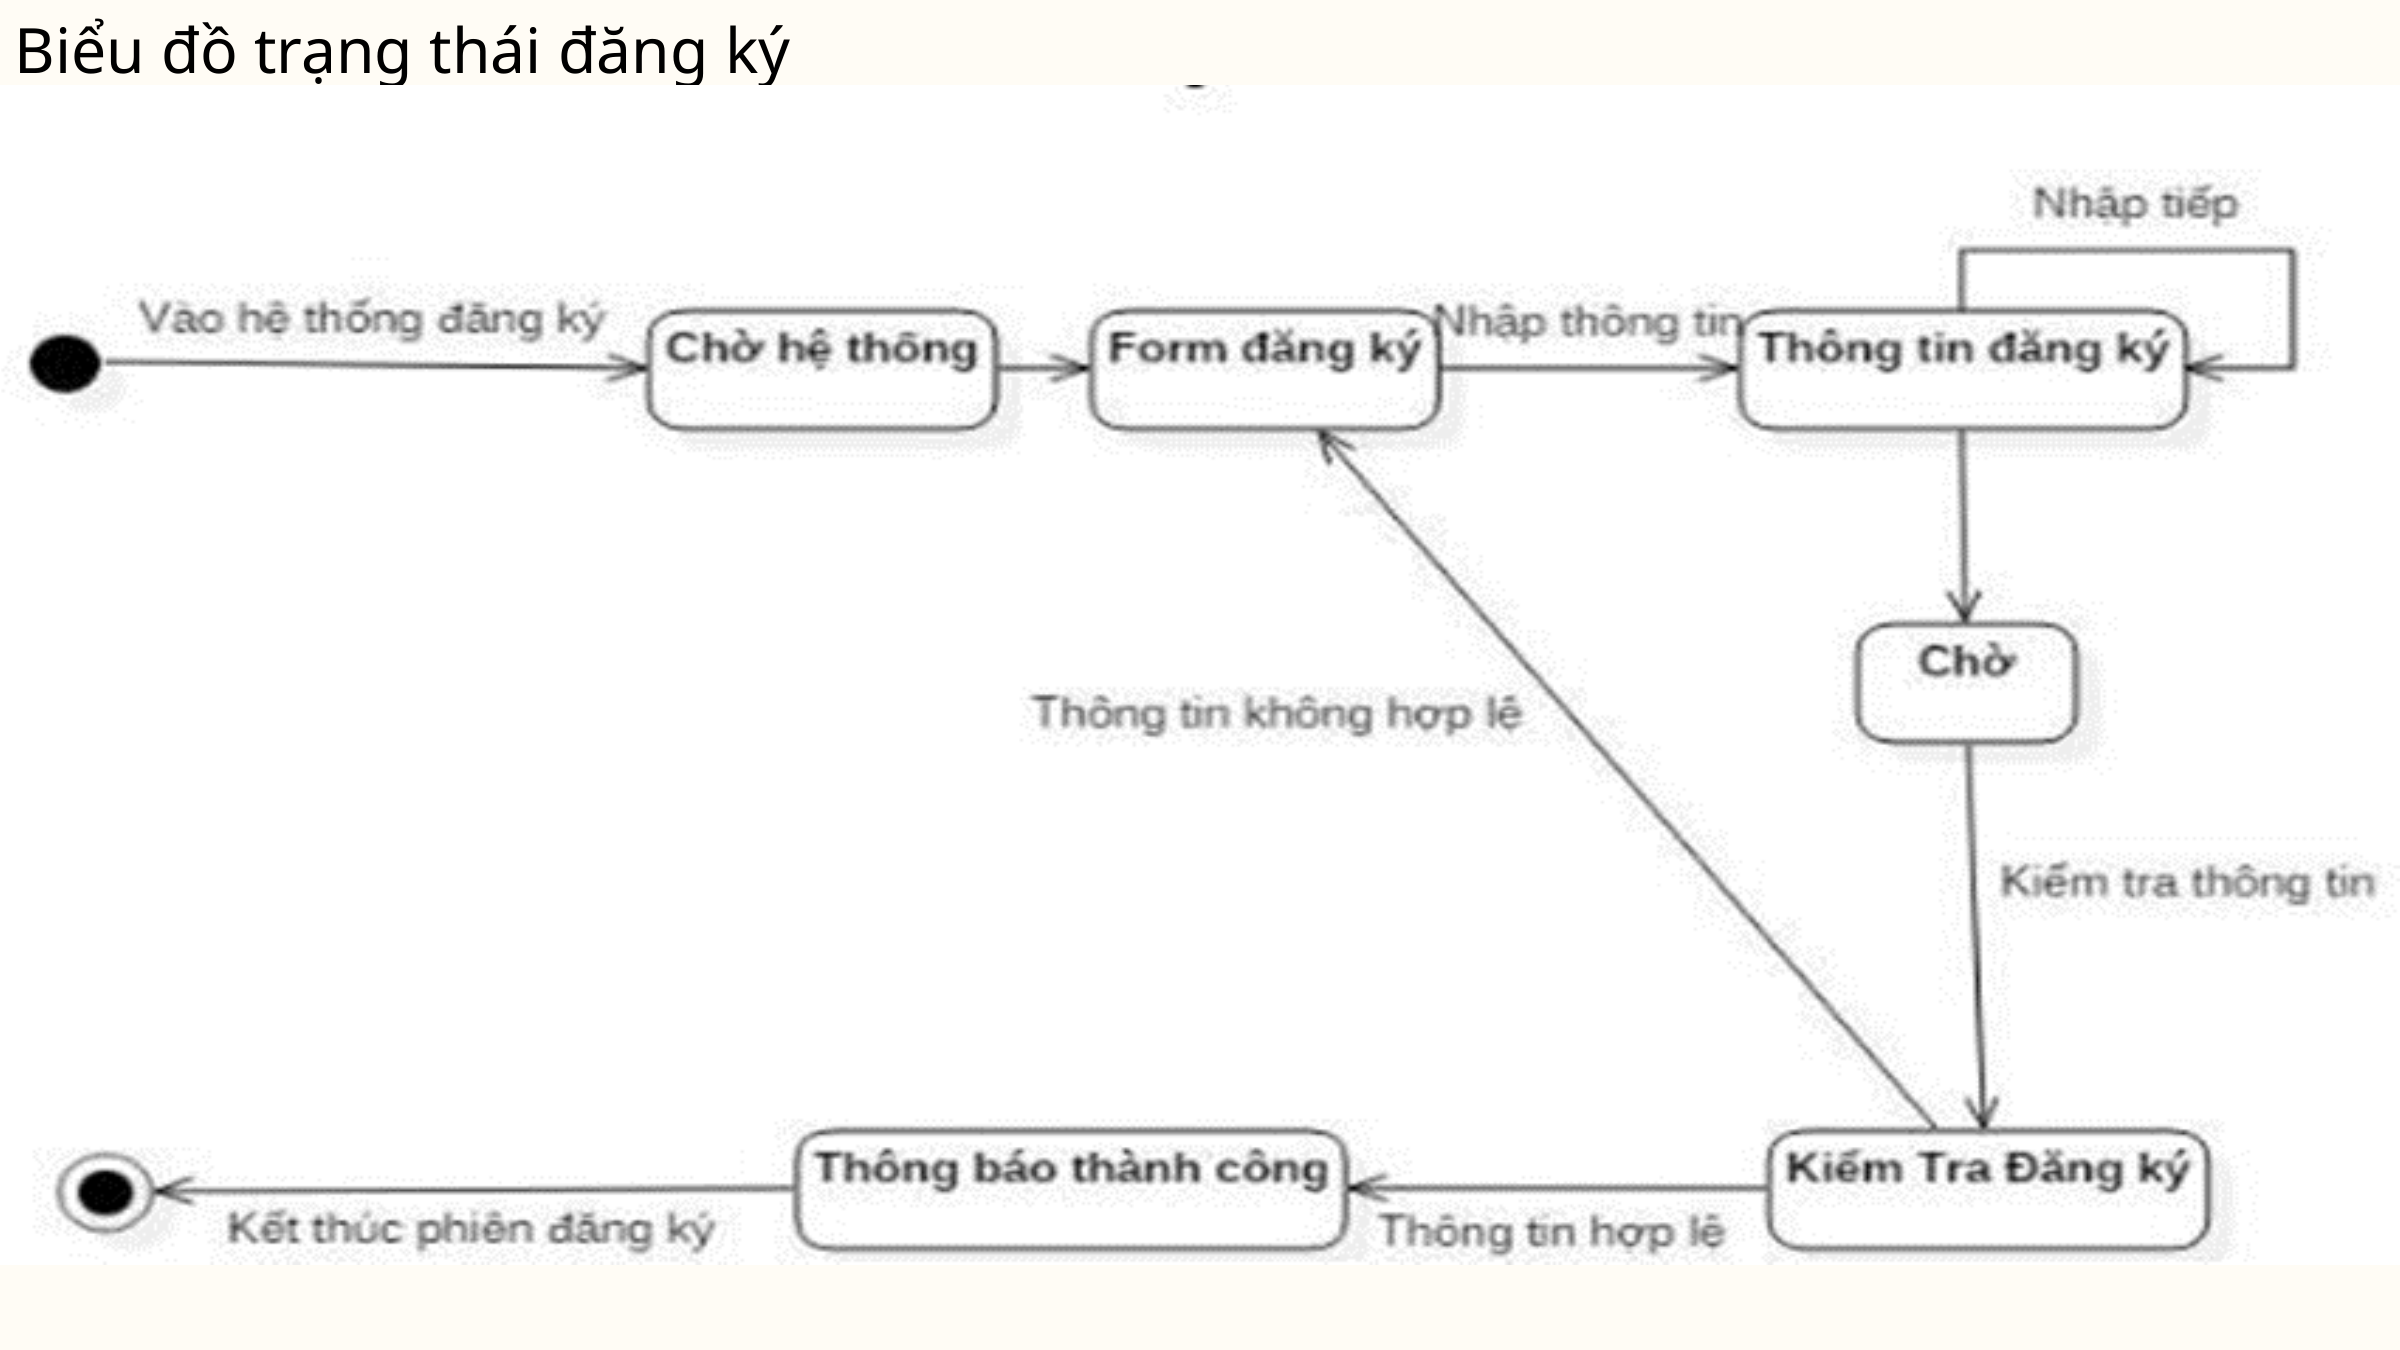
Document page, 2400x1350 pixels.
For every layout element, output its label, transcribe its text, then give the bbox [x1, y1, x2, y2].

text_box Biểu đồ trạng thái đăng ký [0, 3, 1200, 85]
picture [0, 85, 2400, 1265]
